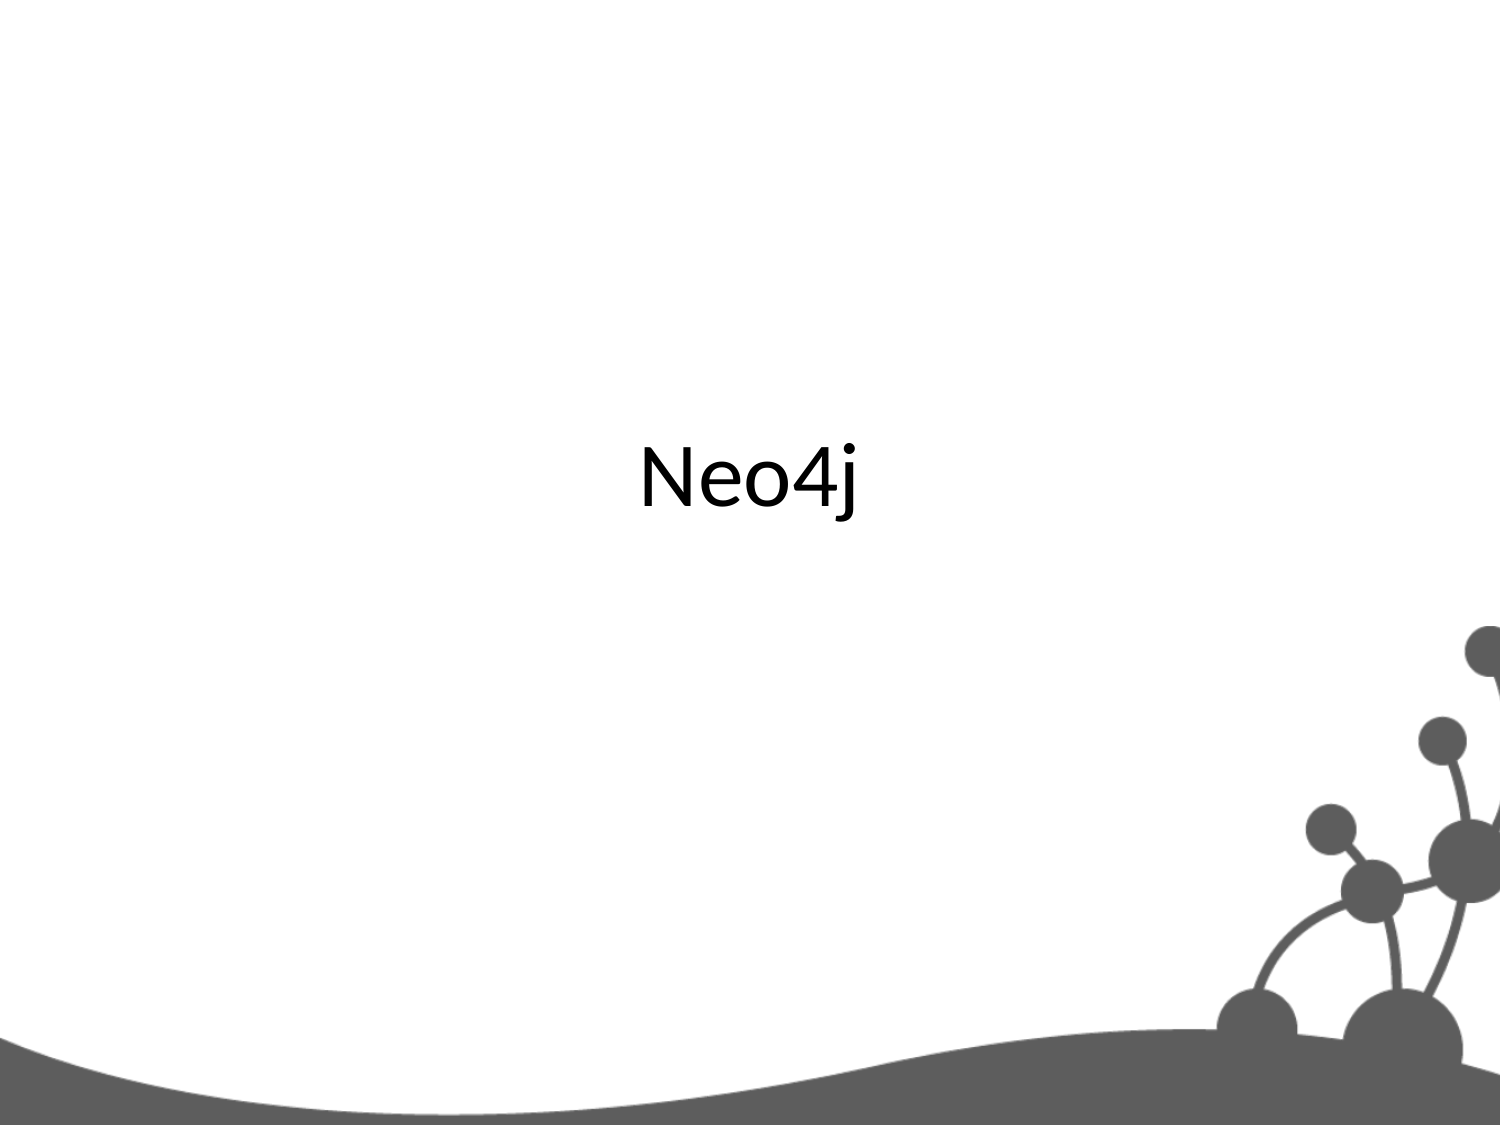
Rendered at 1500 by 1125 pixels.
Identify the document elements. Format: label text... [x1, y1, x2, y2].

title Neo4j [112, 349, 1388, 591]
